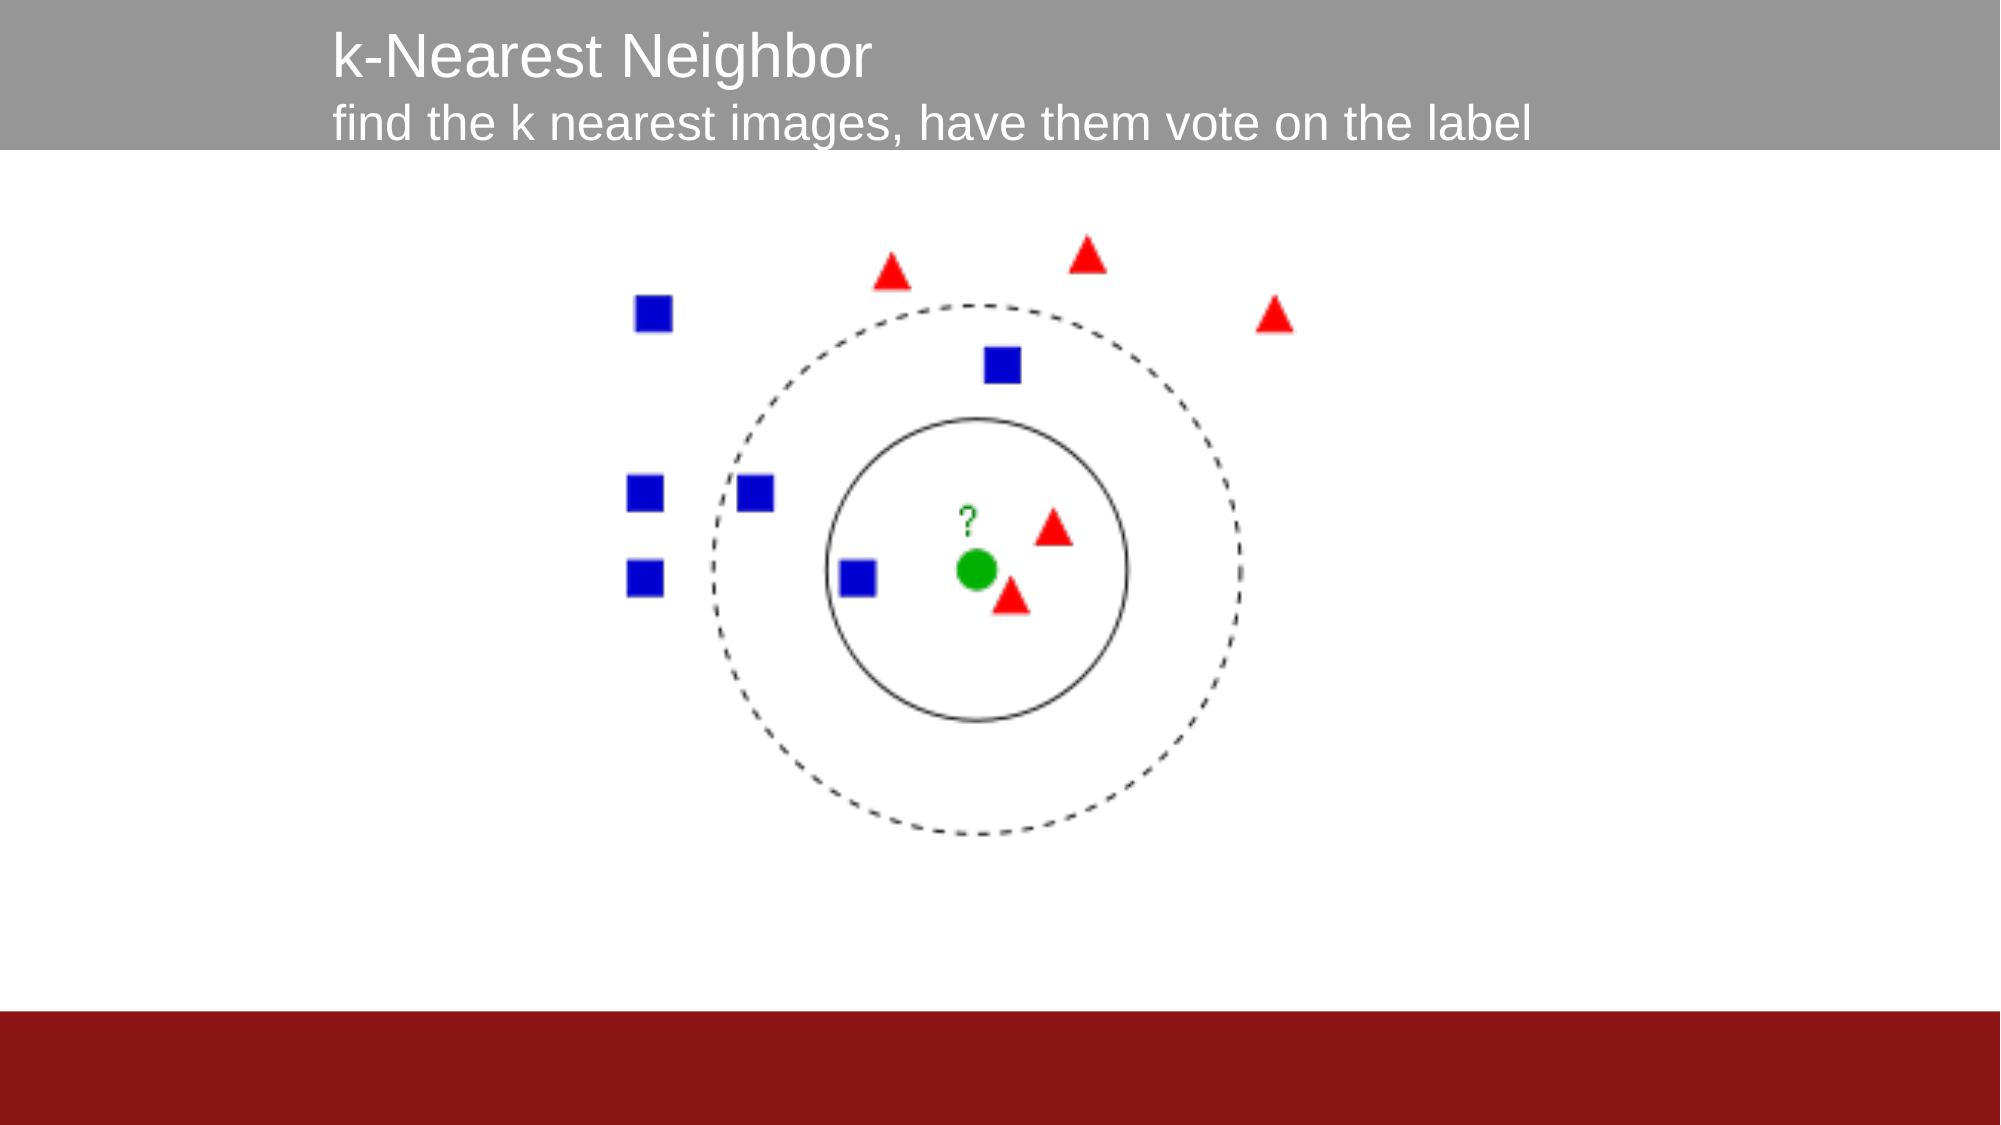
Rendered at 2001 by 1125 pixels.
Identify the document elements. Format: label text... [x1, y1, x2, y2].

text_box k-Nearest Neighbor find the k nearest images, have them vote on the label [317, 0, 1663, 178]
picture [625, 232, 1297, 840]
